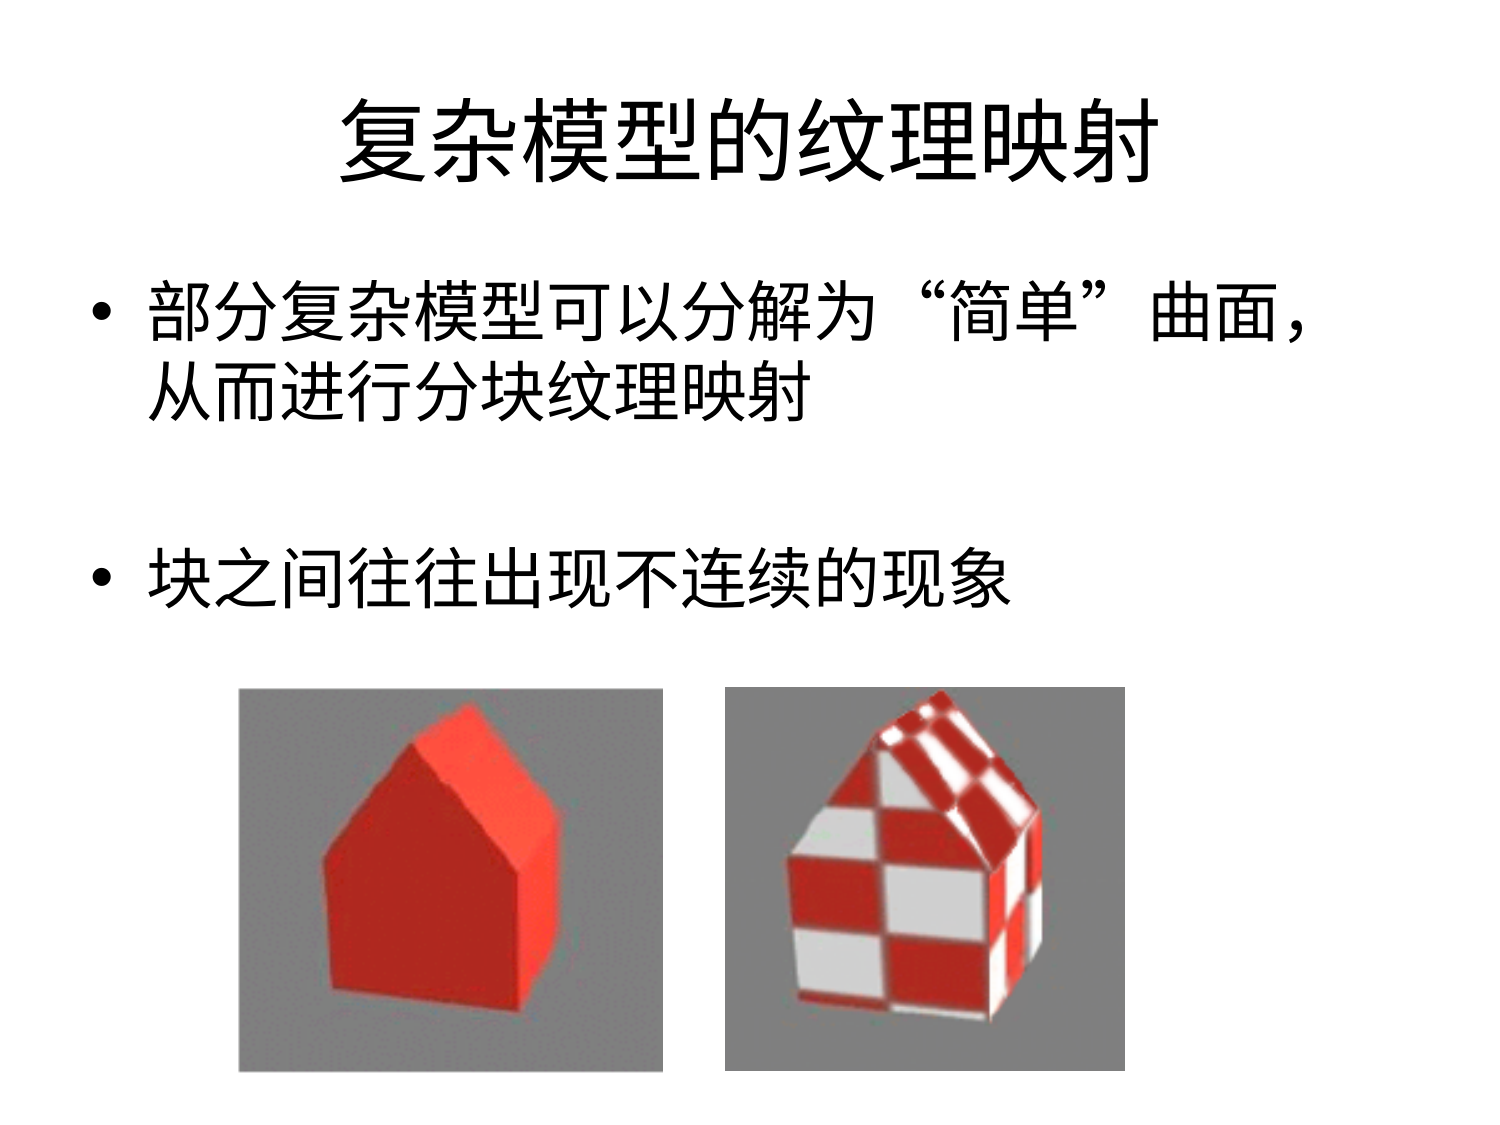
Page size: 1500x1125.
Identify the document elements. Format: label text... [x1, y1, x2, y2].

list 部分复杂模型可以分解为“简单”曲面，从而进行分块纹理映射 块之间往往出现不连续的现象 [75, 262, 1425, 1005]
picture [724, 687, 1126, 1071]
title 复杂模型的纹理映射 [75, 45, 1425, 233]
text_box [237, 687, 663, 1076]
